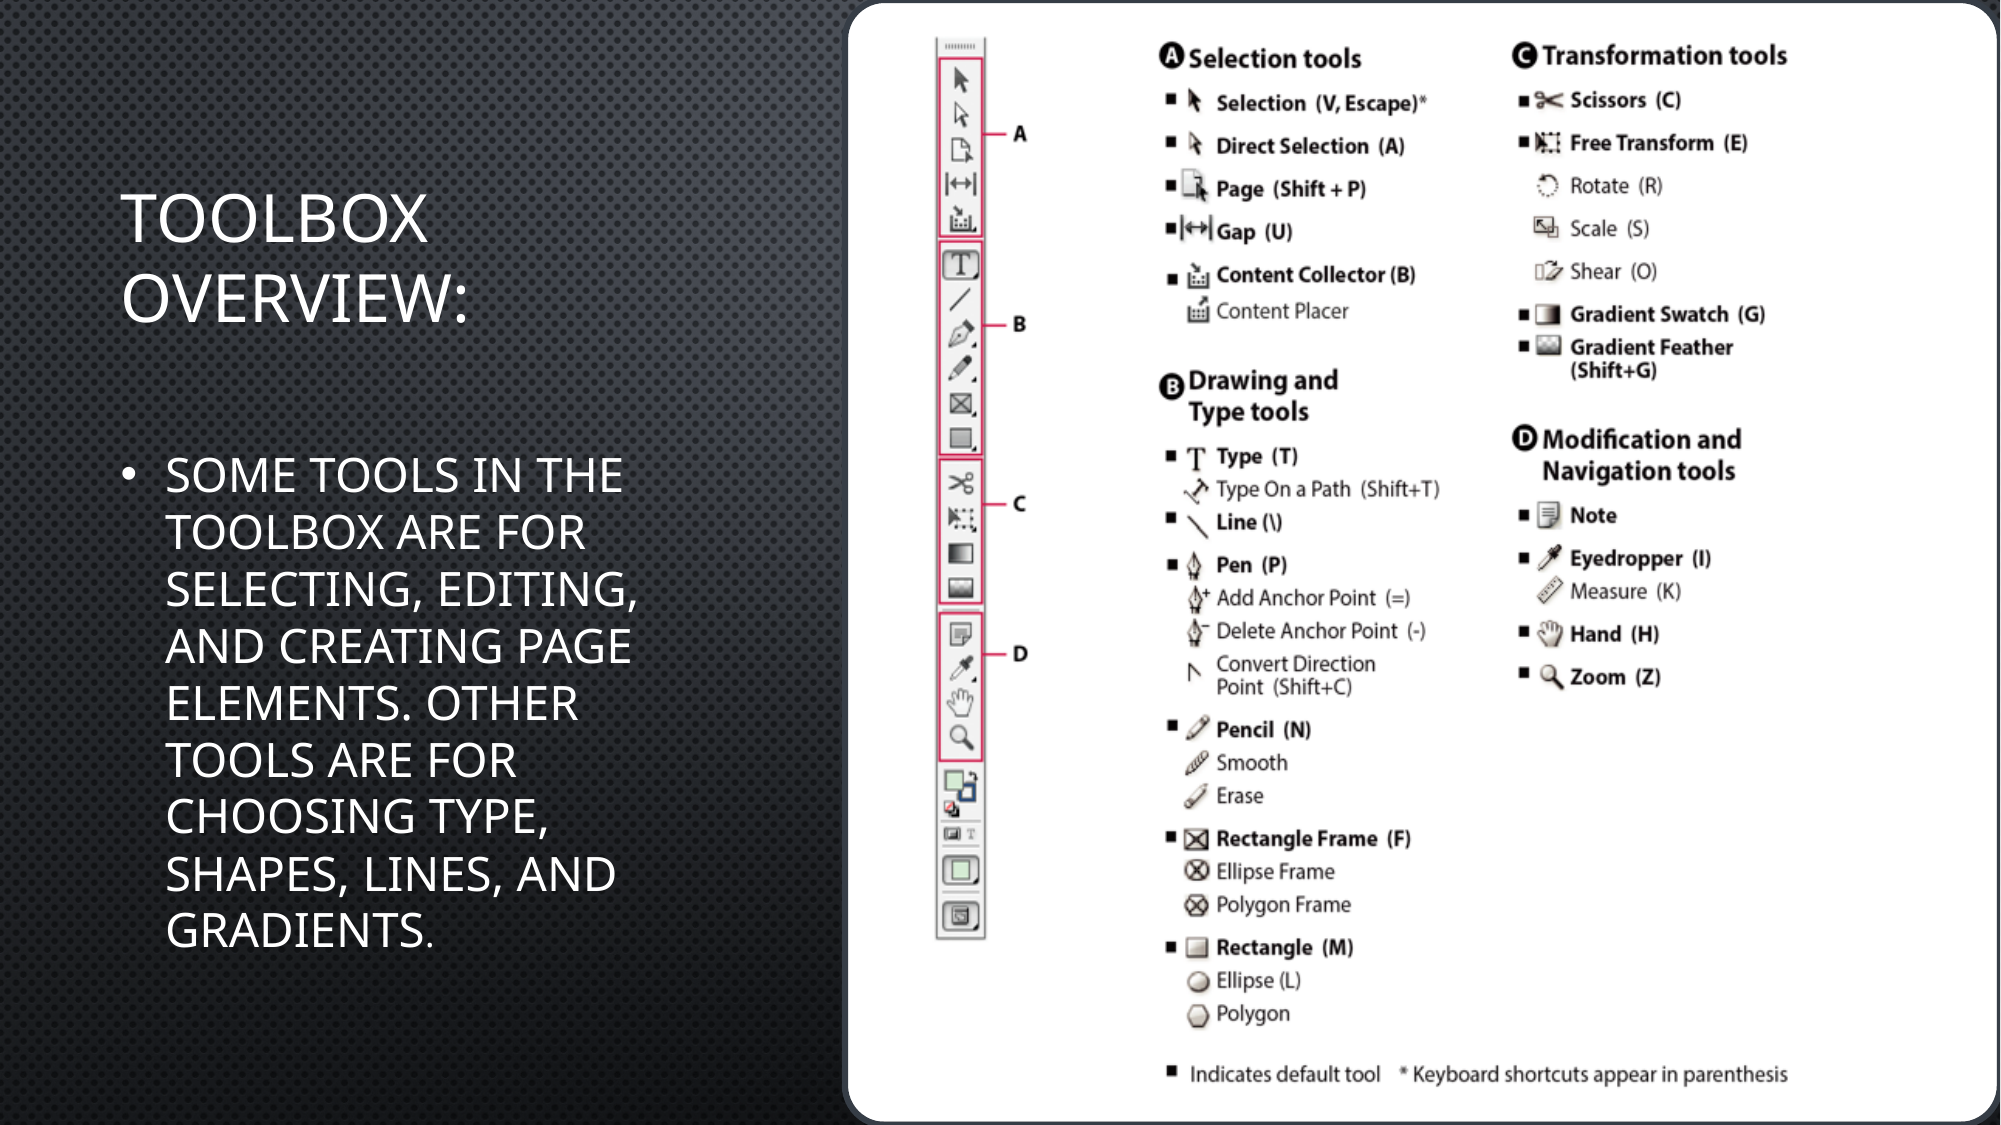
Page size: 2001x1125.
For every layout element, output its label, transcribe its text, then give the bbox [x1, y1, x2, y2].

list Some tools in the toolbox are for selecting, editing, and creating page elements. Other tools are for choosing type, shapes, lines, and gradients. [105, 437, 704, 966]
title Toolbox overview: [105, 99, 704, 413]
picture [844, 0, 2000, 1125]
